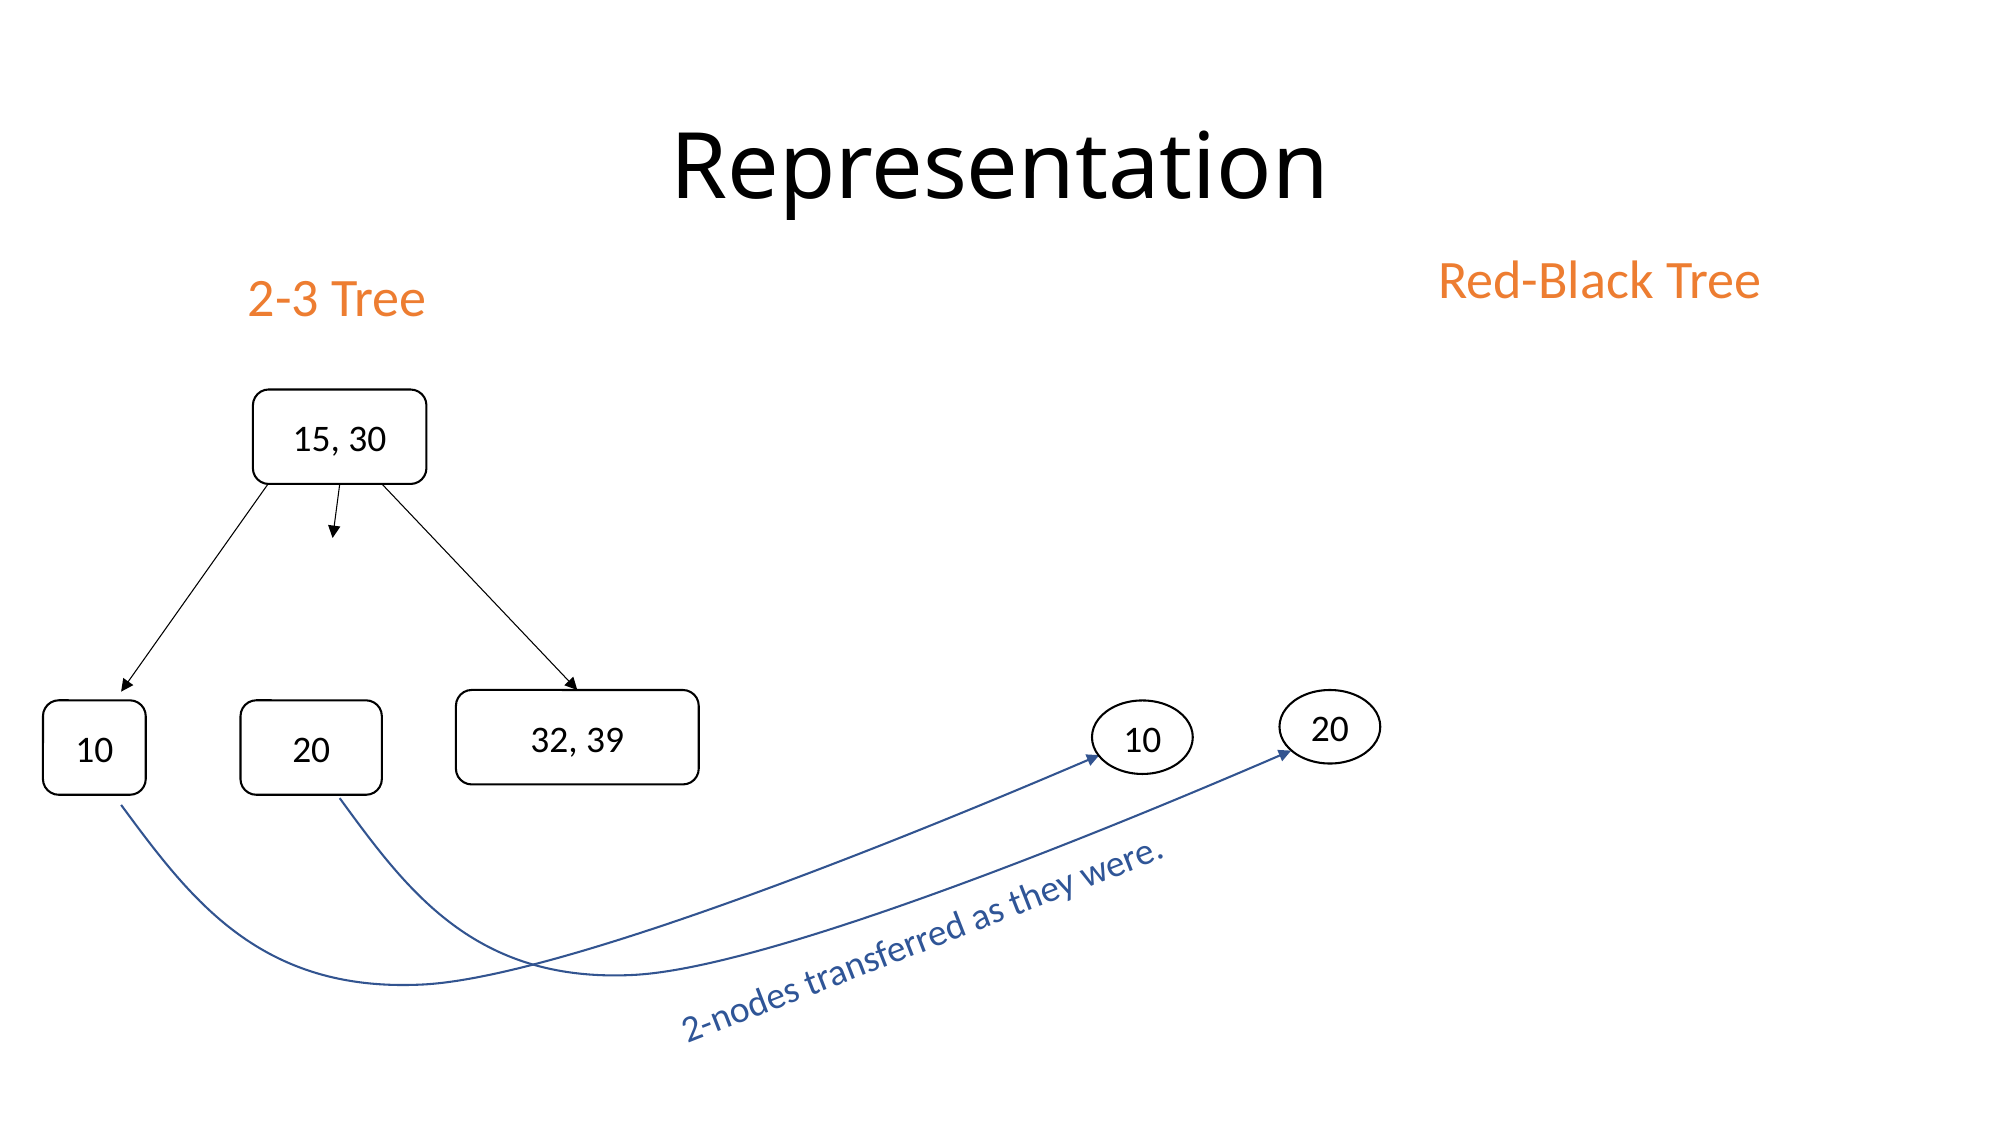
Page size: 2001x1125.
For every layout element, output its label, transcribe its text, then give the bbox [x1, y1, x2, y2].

text_box 10 [41, 699, 147, 796]
text_box 32, 39 [454, 688, 700, 786]
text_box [311, 483, 340, 701]
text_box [381, 483, 578, 690]
text_box 2-nodes transferred as they were. [657, 798, 1214, 1064]
text_box [120, 754, 1098, 987]
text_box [121, 483, 269, 692]
text_box Red-Black Tree [1405, 236, 1795, 317]
text_box 15, 30 [251, 388, 428, 485]
text_box 20 [239, 699, 383, 796]
text_box 2-3 Tree [218, 254, 456, 335]
text_box 20 [1278, 688, 1382, 765]
title Representation [137, 59, 1863, 278]
text_box 10 [1090, 699, 1194, 776]
text_box [534, 749, 1290, 977]
